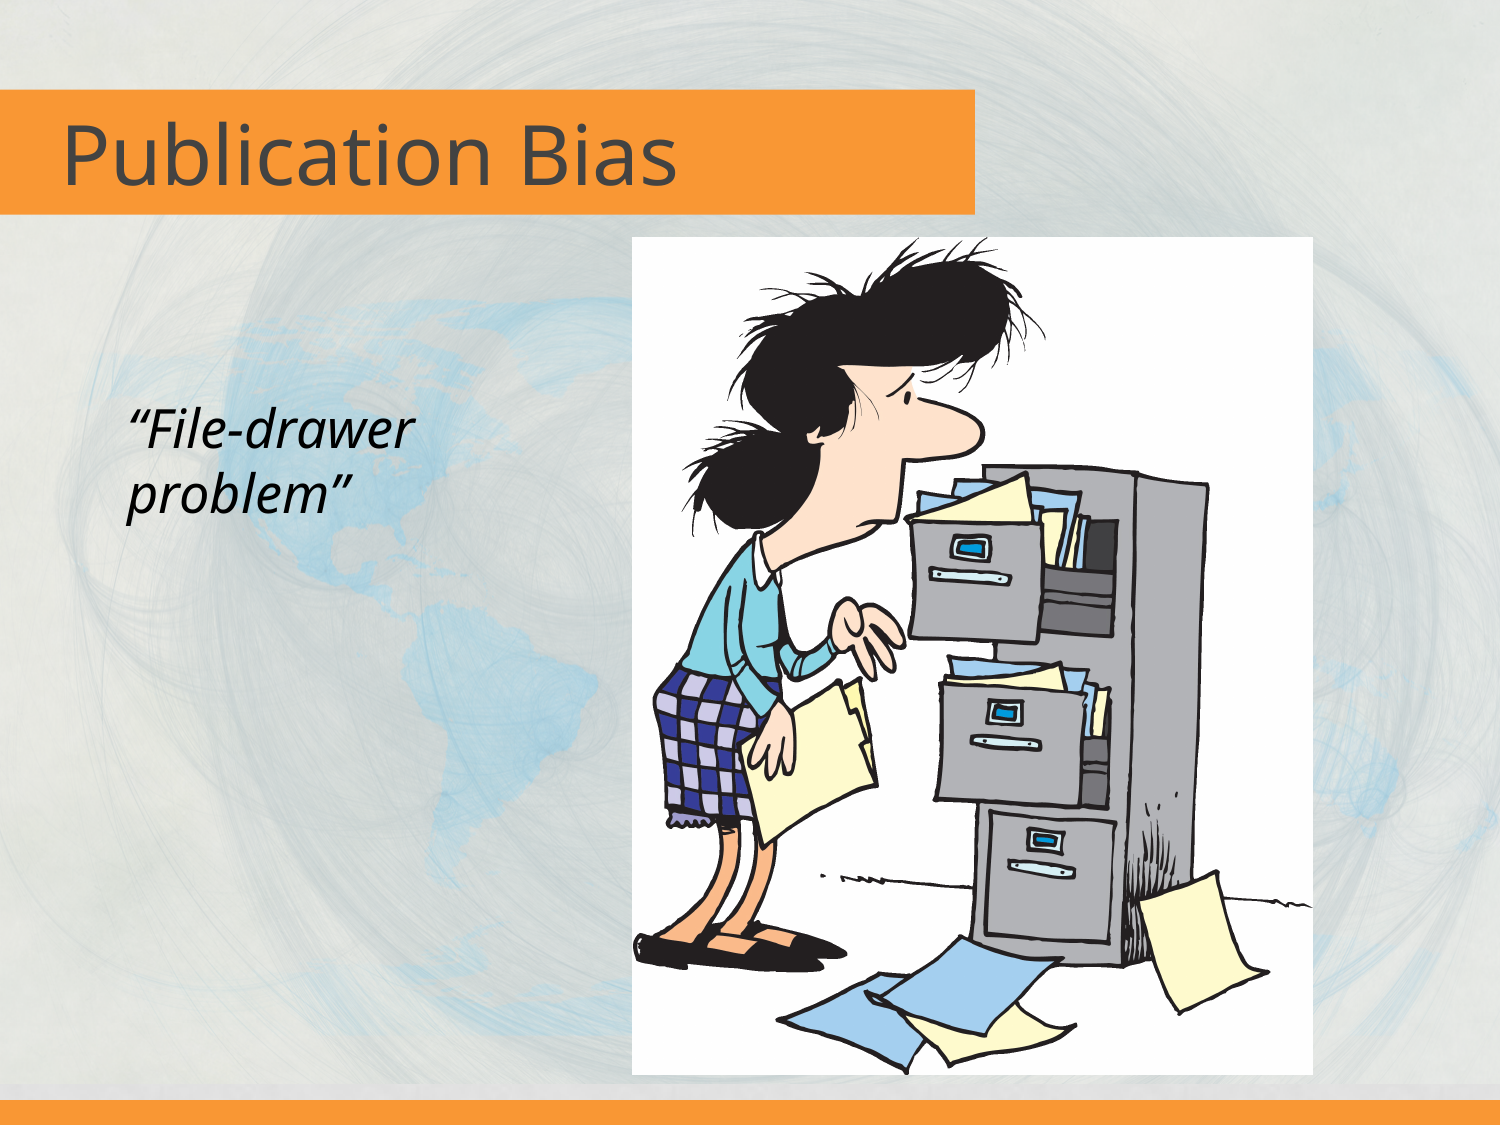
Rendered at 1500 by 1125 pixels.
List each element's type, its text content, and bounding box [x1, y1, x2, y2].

title Publication Bias [0, 89, 975, 215]
text_box “File-drawer problem” [112, 387, 525, 533]
picture [632, 237, 1313, 1076]
